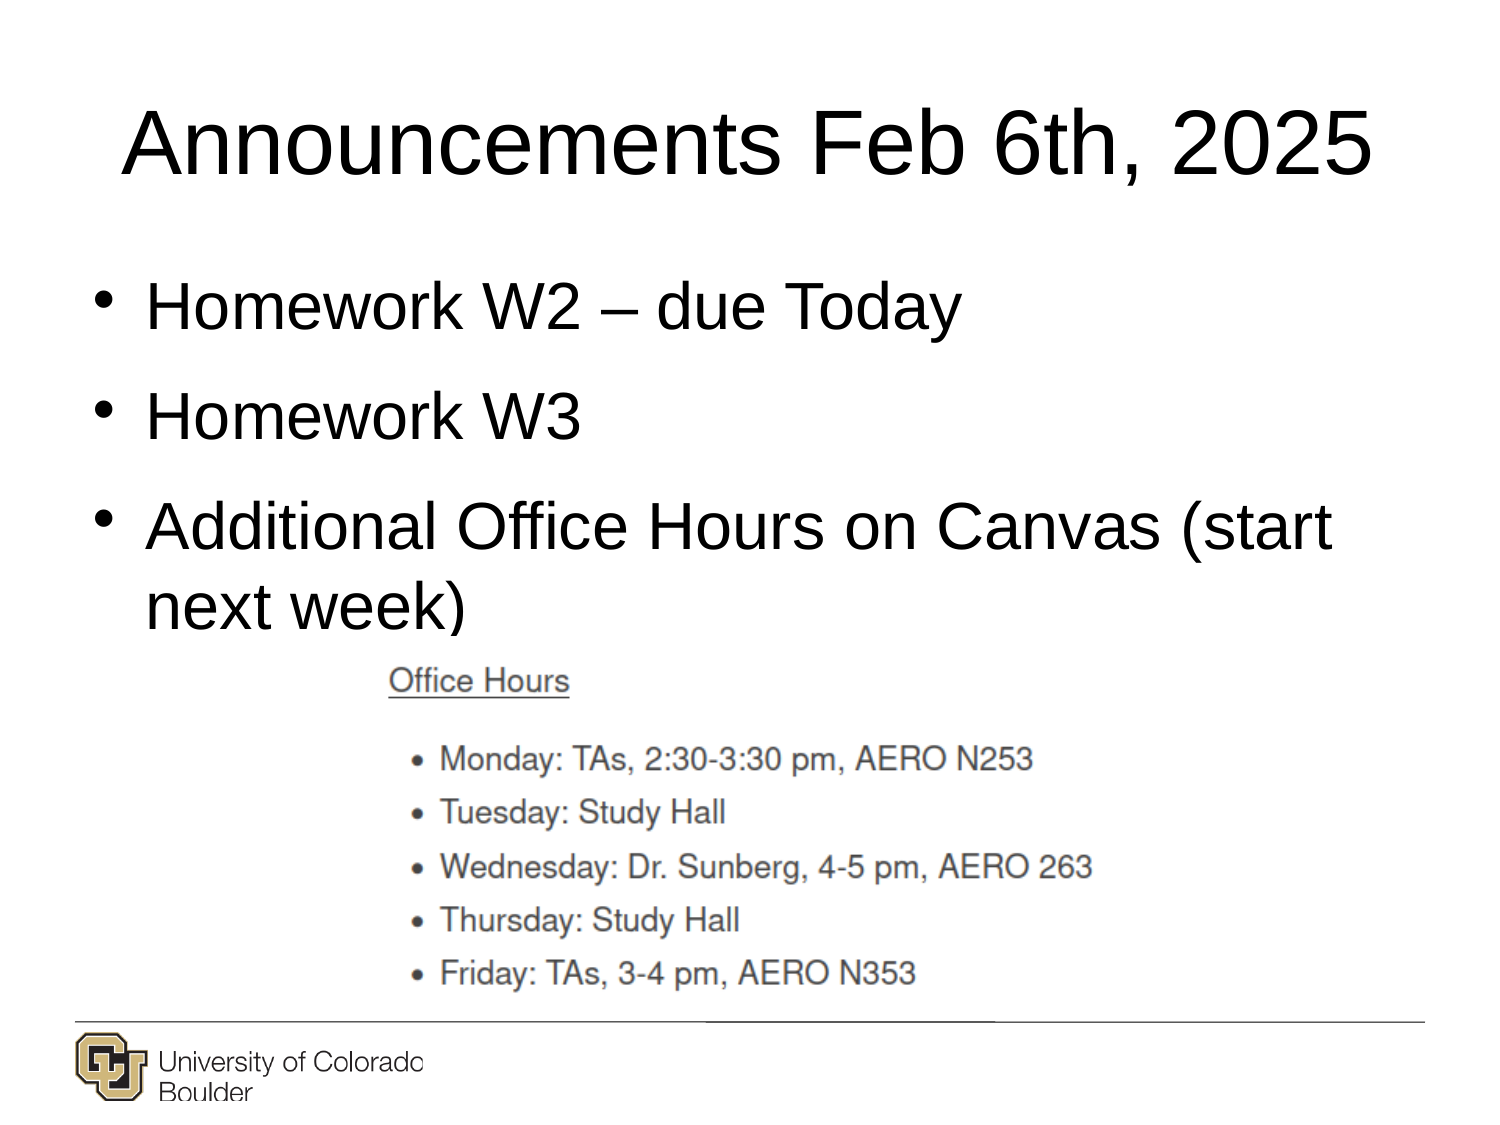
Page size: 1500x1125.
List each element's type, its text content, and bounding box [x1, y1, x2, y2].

title Announcements Feb 6th, 2025 [75, 44, 1423, 231]
picture [361, 635, 1148, 1013]
list Homework W2 – due Today Homework W3 Additional Office Hours on Canvas (start next week) [75, 263, 1423, 914]
